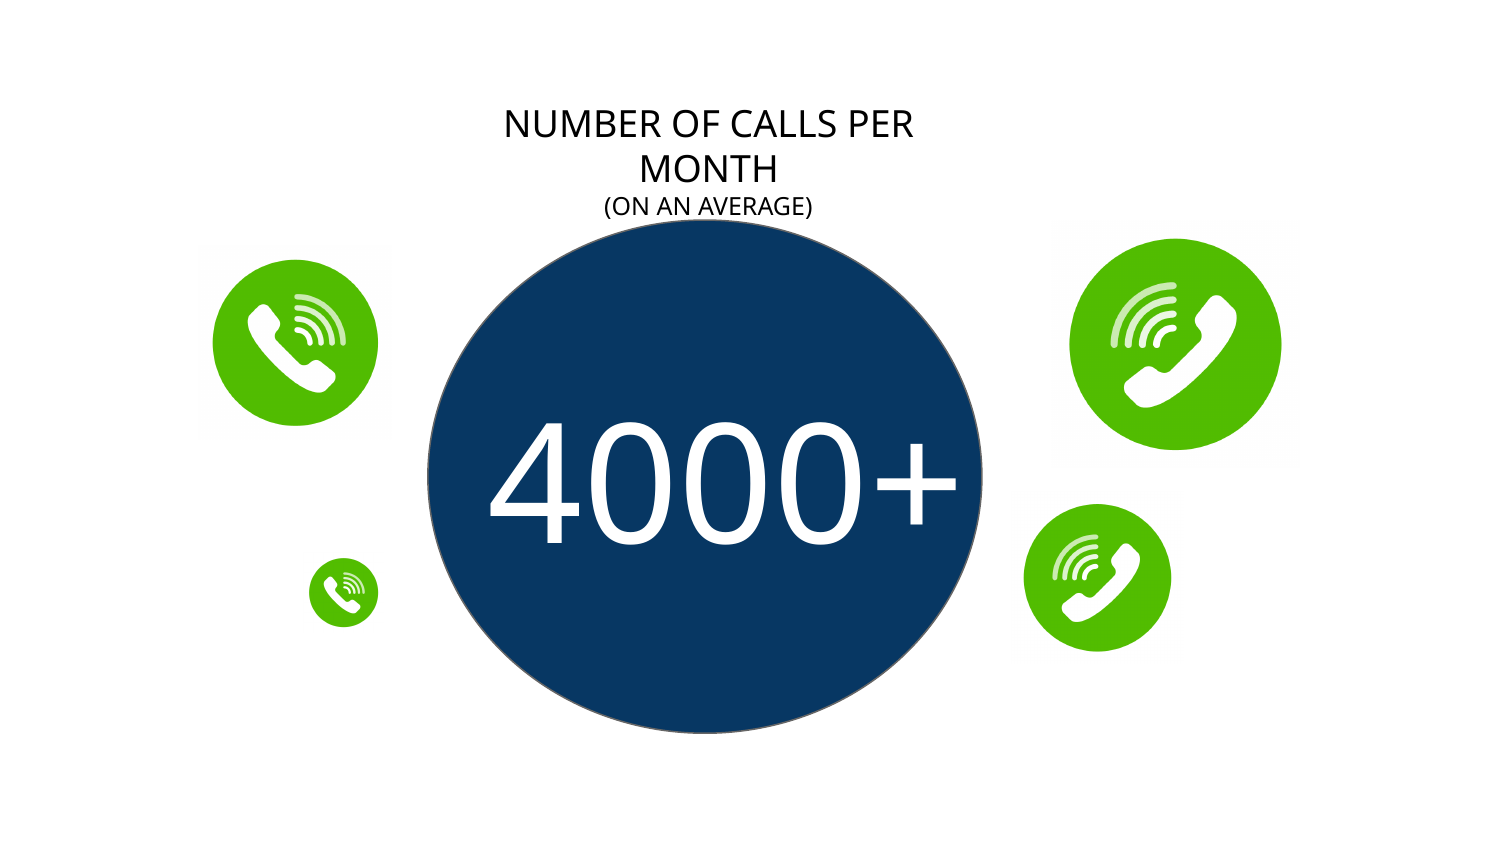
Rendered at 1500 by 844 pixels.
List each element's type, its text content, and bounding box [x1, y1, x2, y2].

text_box NUMBER OF CALLS PER MONTH (ON AN AVERAGE) [472, 130, 945, 190]
picture [1010, 491, 1184, 664]
picture [1051, 219, 1300, 469]
text_box 4000+ [472, 414, 1052, 539]
picture [303, 552, 385, 634]
text_box [427, 220, 974, 734]
picture [198, 245, 393, 440]
